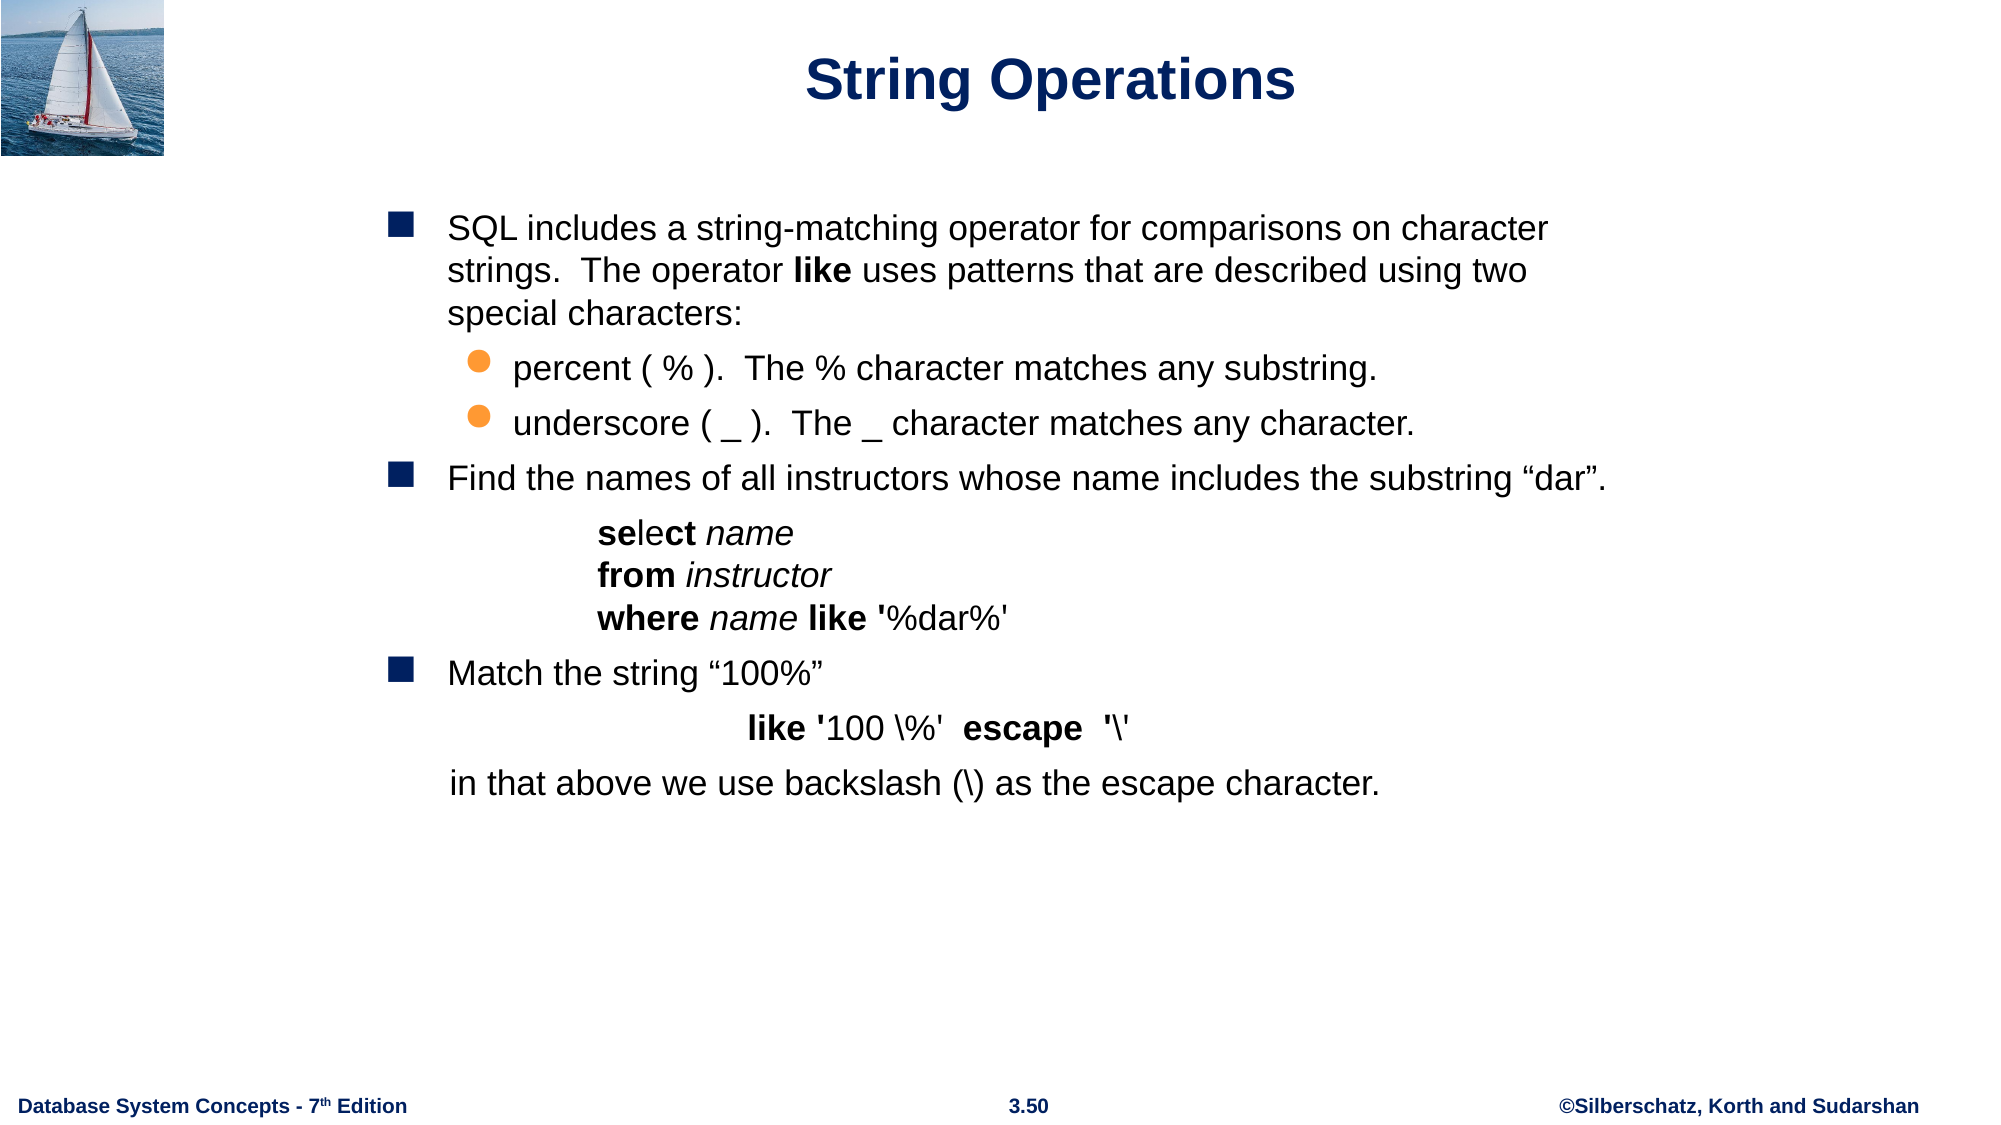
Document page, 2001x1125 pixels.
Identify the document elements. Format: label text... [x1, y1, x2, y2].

picture [1, 0, 164, 156]
list SQL includes a string-matching operator for comparisons on character strings. The operator like uses patterns that are described using two special characters: percent ( % ). The % character matches any substring. underscore ( _ ). The _ character matches any character. Find the names of all instructors whose name includes the substring “dar”. select name from instructor where name like '%dar%' Match the string “100%” like '100 \%' escape '\' in that above we use backslash (\) as the escape character. [376, 197, 1630, 960]
title String Operations [167, 18, 1935, 120]
